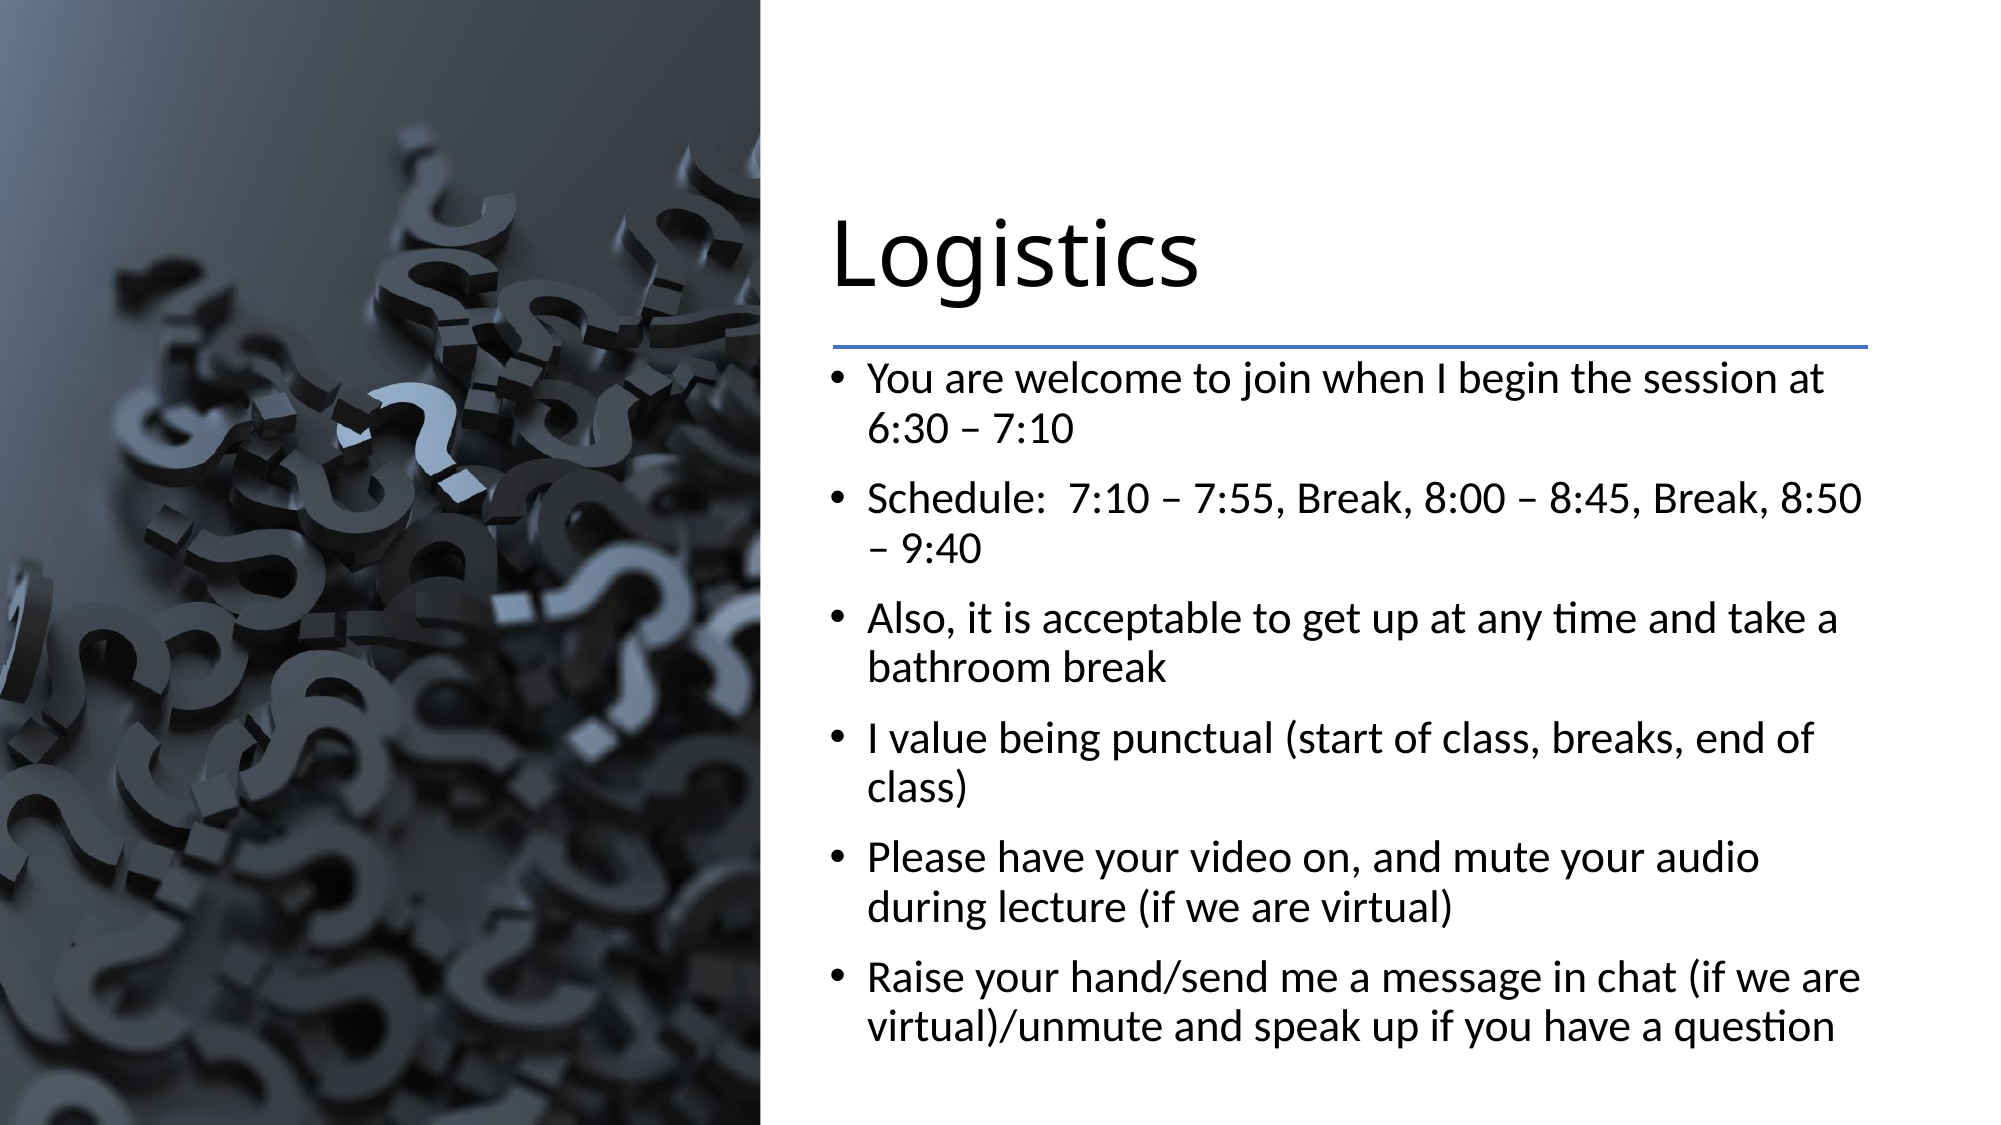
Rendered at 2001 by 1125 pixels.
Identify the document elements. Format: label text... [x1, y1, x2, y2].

list You are welcome to join when I begin the session at 6:30 – 7:10 Schedule: 7:10 – 7:55, Break, 8:00 – 8:45, Break, 8:50 – 9:40 Also, it is acceptable to get up at any time and take a bathroom break I value being punctual (start of class, breaks, end of class) Please have your video on, and mute your audio during lecture (if we are virtual) Raise your hand/send me a message in chat (if we are virtual)/unmute and speak up if you have a question [814, 346, 1895, 1125]
title Logistics [814, 103, 1895, 315]
picture [0, 0, 761, 1125]
